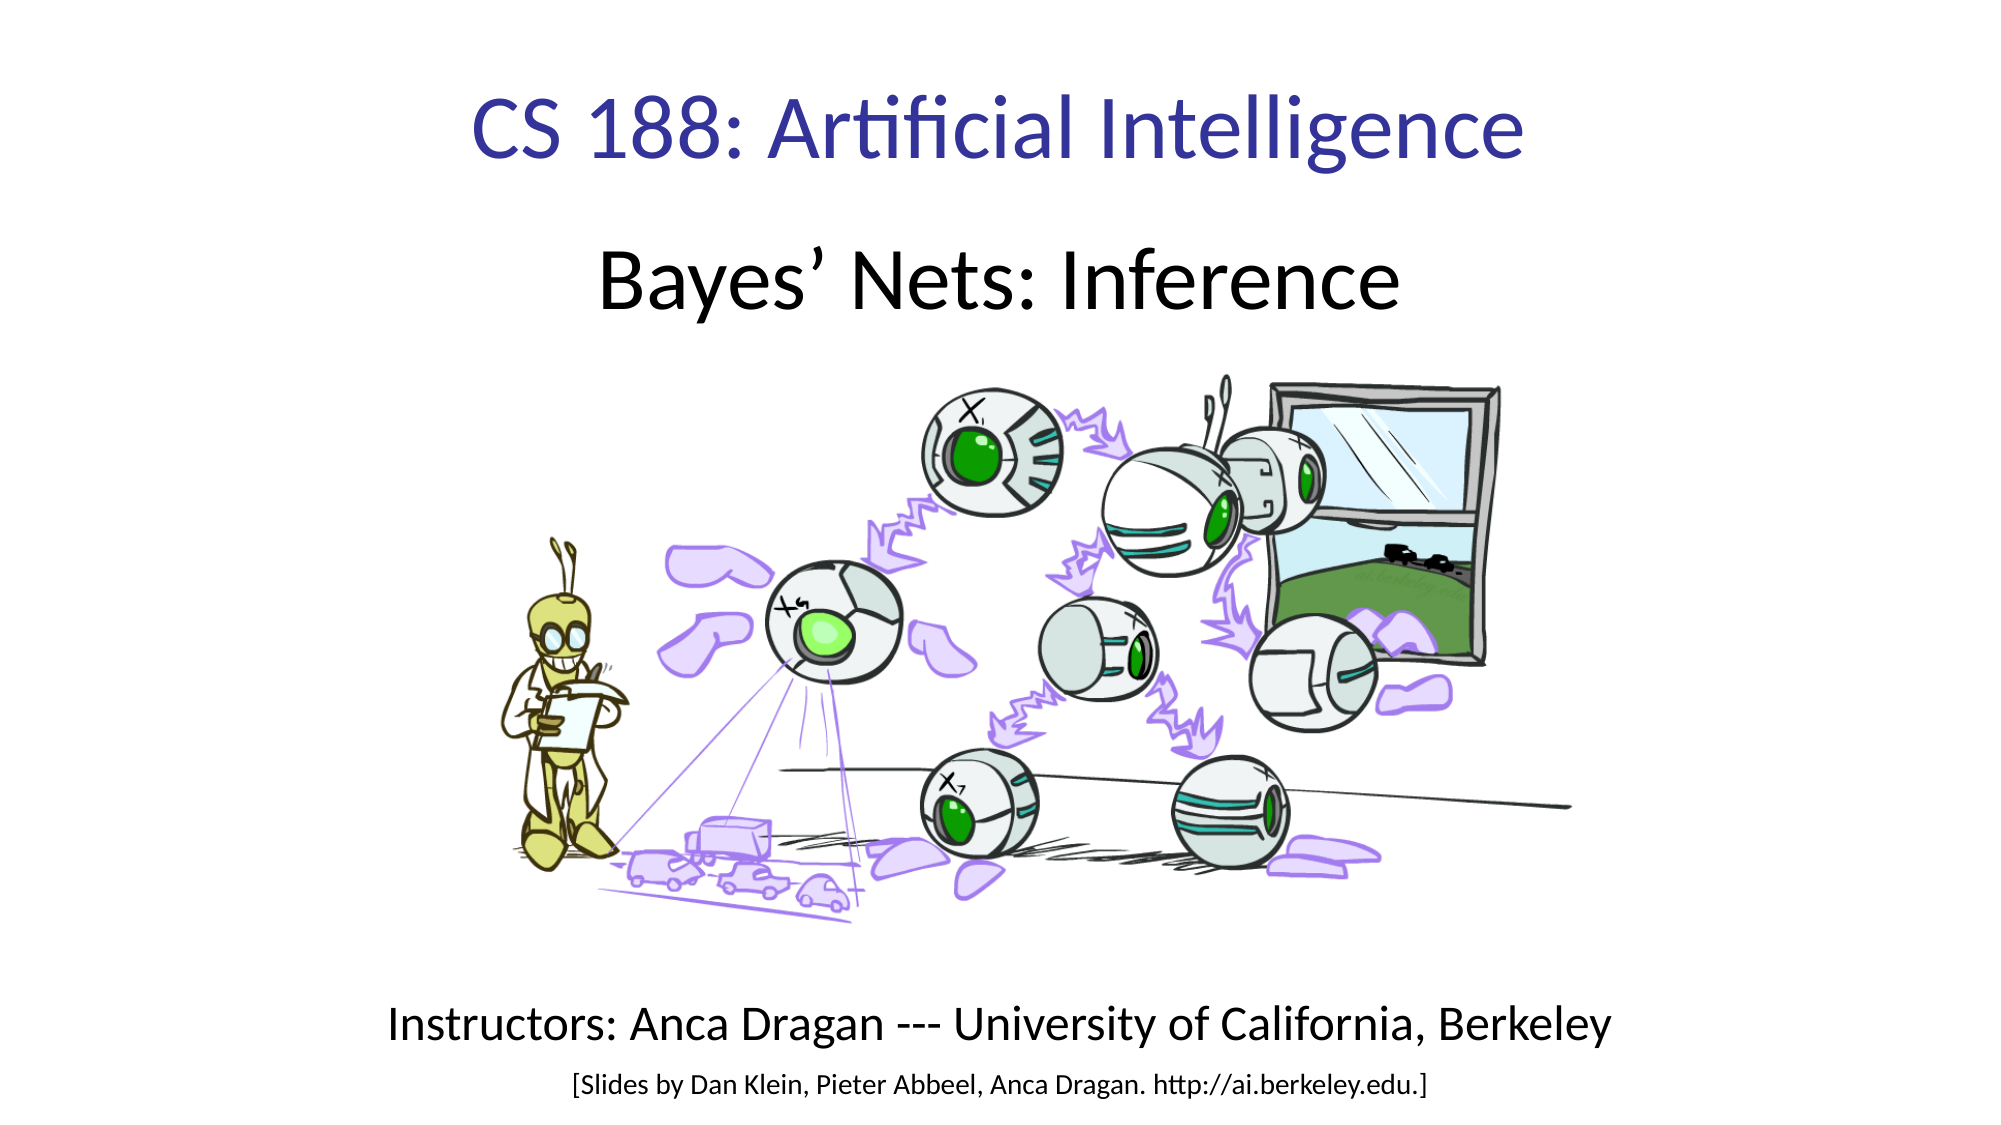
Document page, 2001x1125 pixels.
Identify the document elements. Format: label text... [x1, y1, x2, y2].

text_box Instructors: Anca Dragan --- University of California, Berkeley [Slides by Dan Klein, Pieter Abbeel, Anca Dragan. http://ai.berkeley.edu.] [0, 984, 2000, 1106]
title CS 188: Artificial Intelligence [0, 45, 2000, 212]
picture [449, 349, 1580, 929]
subtitle Bayes’ Nets: Inference [0, 212, 2000, 463]
